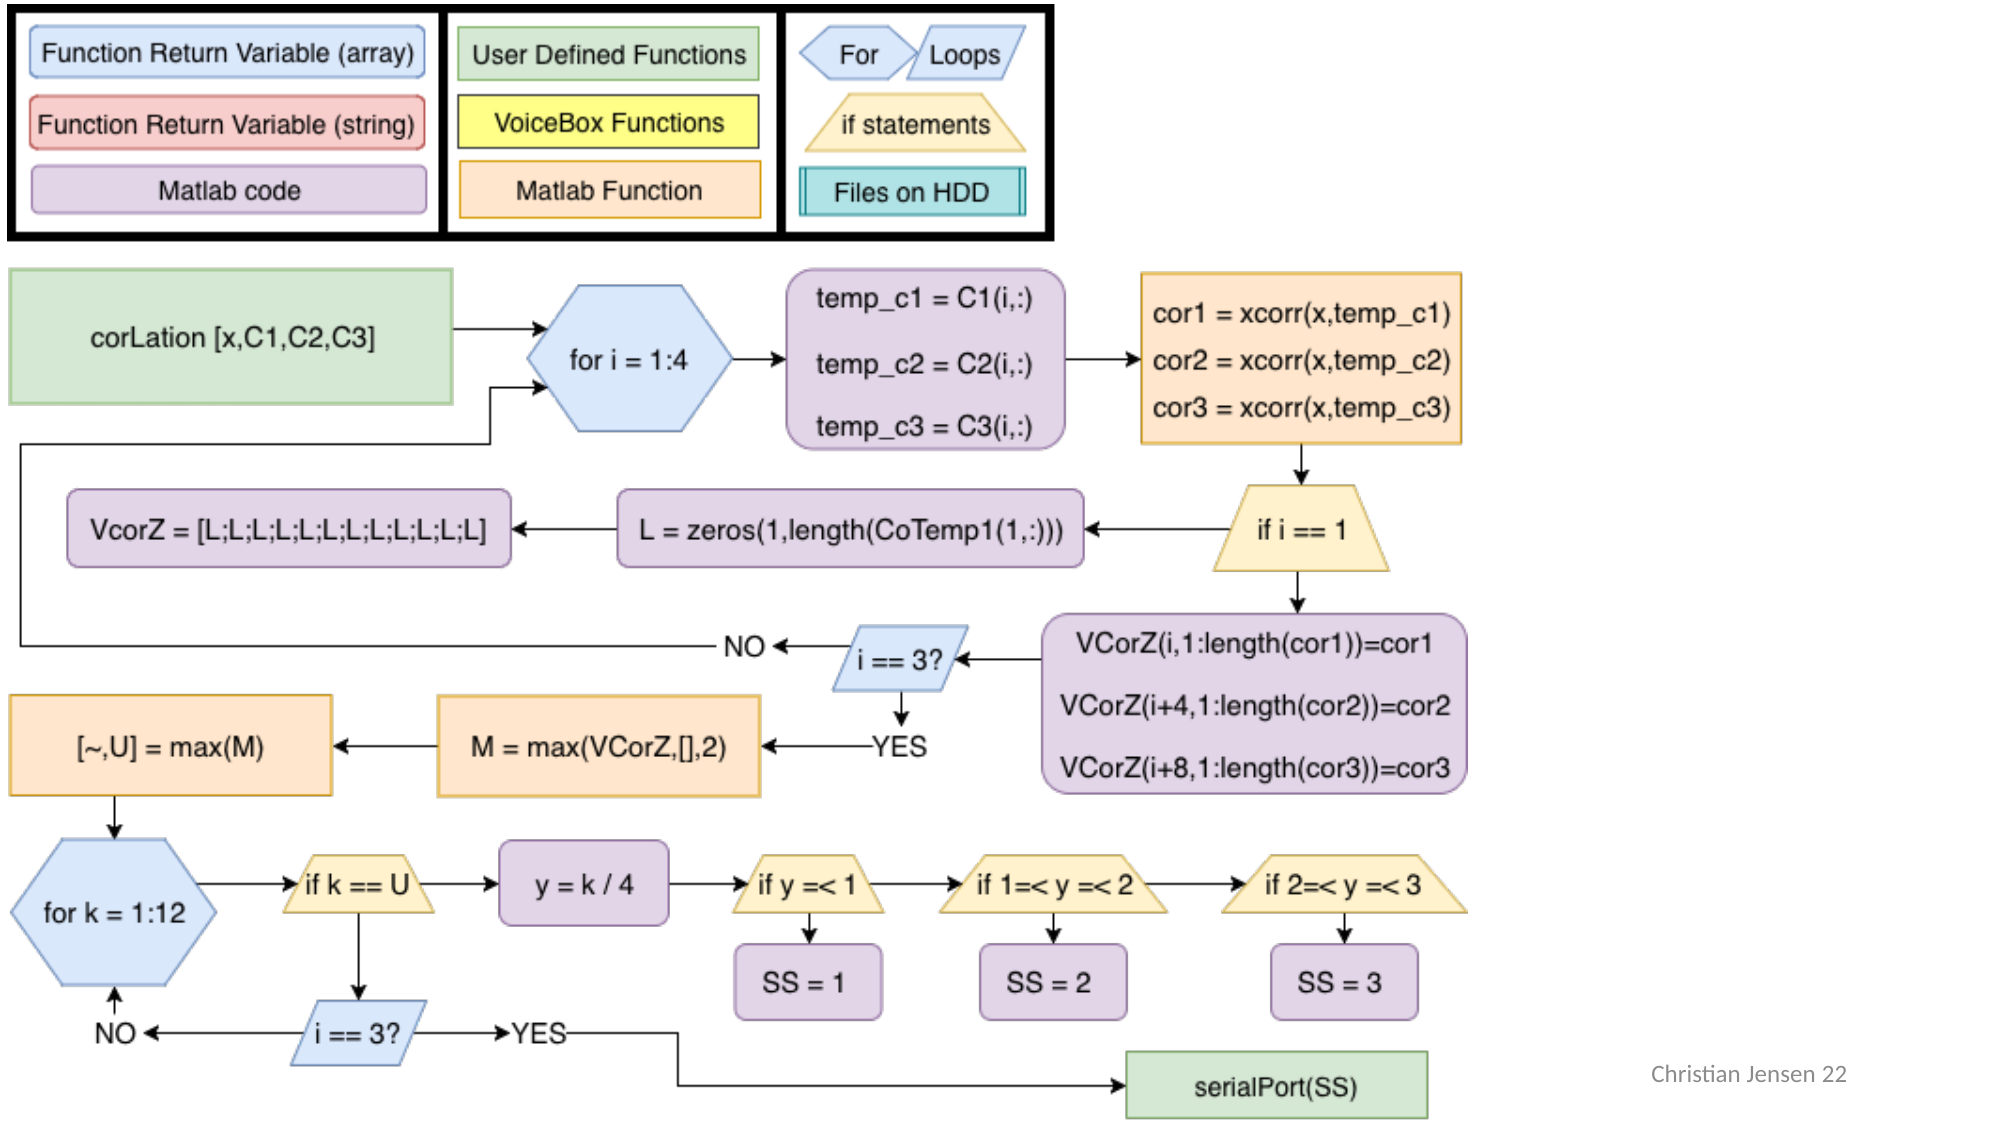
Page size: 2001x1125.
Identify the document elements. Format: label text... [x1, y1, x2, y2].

slide_number Christian Jensen 22 [1468, 1042, 1863, 1103]
picture [7, 4, 1468, 1125]
